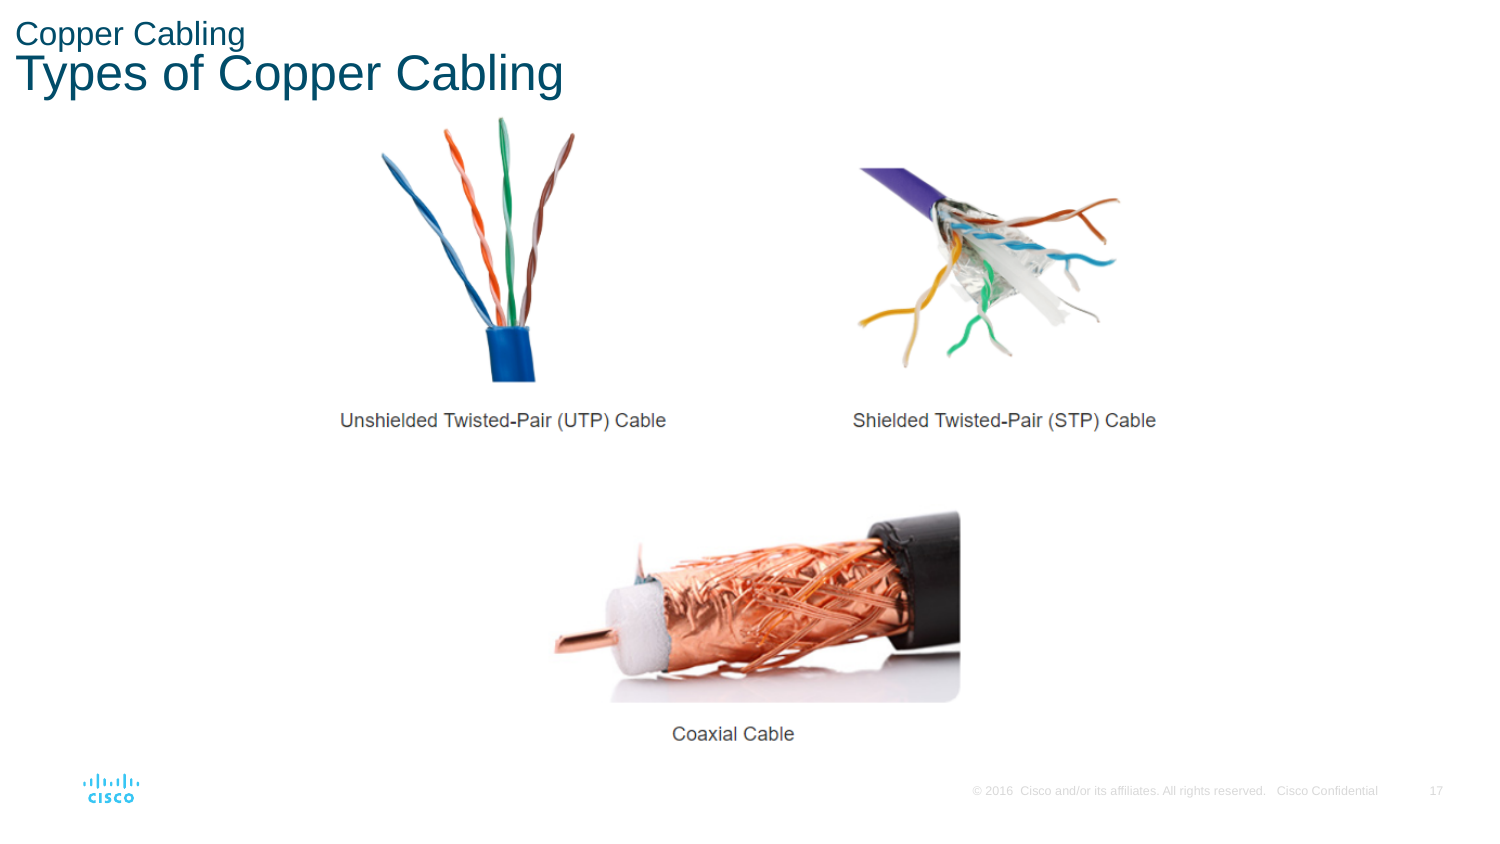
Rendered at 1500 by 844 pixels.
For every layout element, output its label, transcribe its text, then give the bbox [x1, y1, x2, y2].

title Copper Cabling Types of Copper Cabling [0, 0, 1369, 121]
picture [283, 105, 1171, 757]
